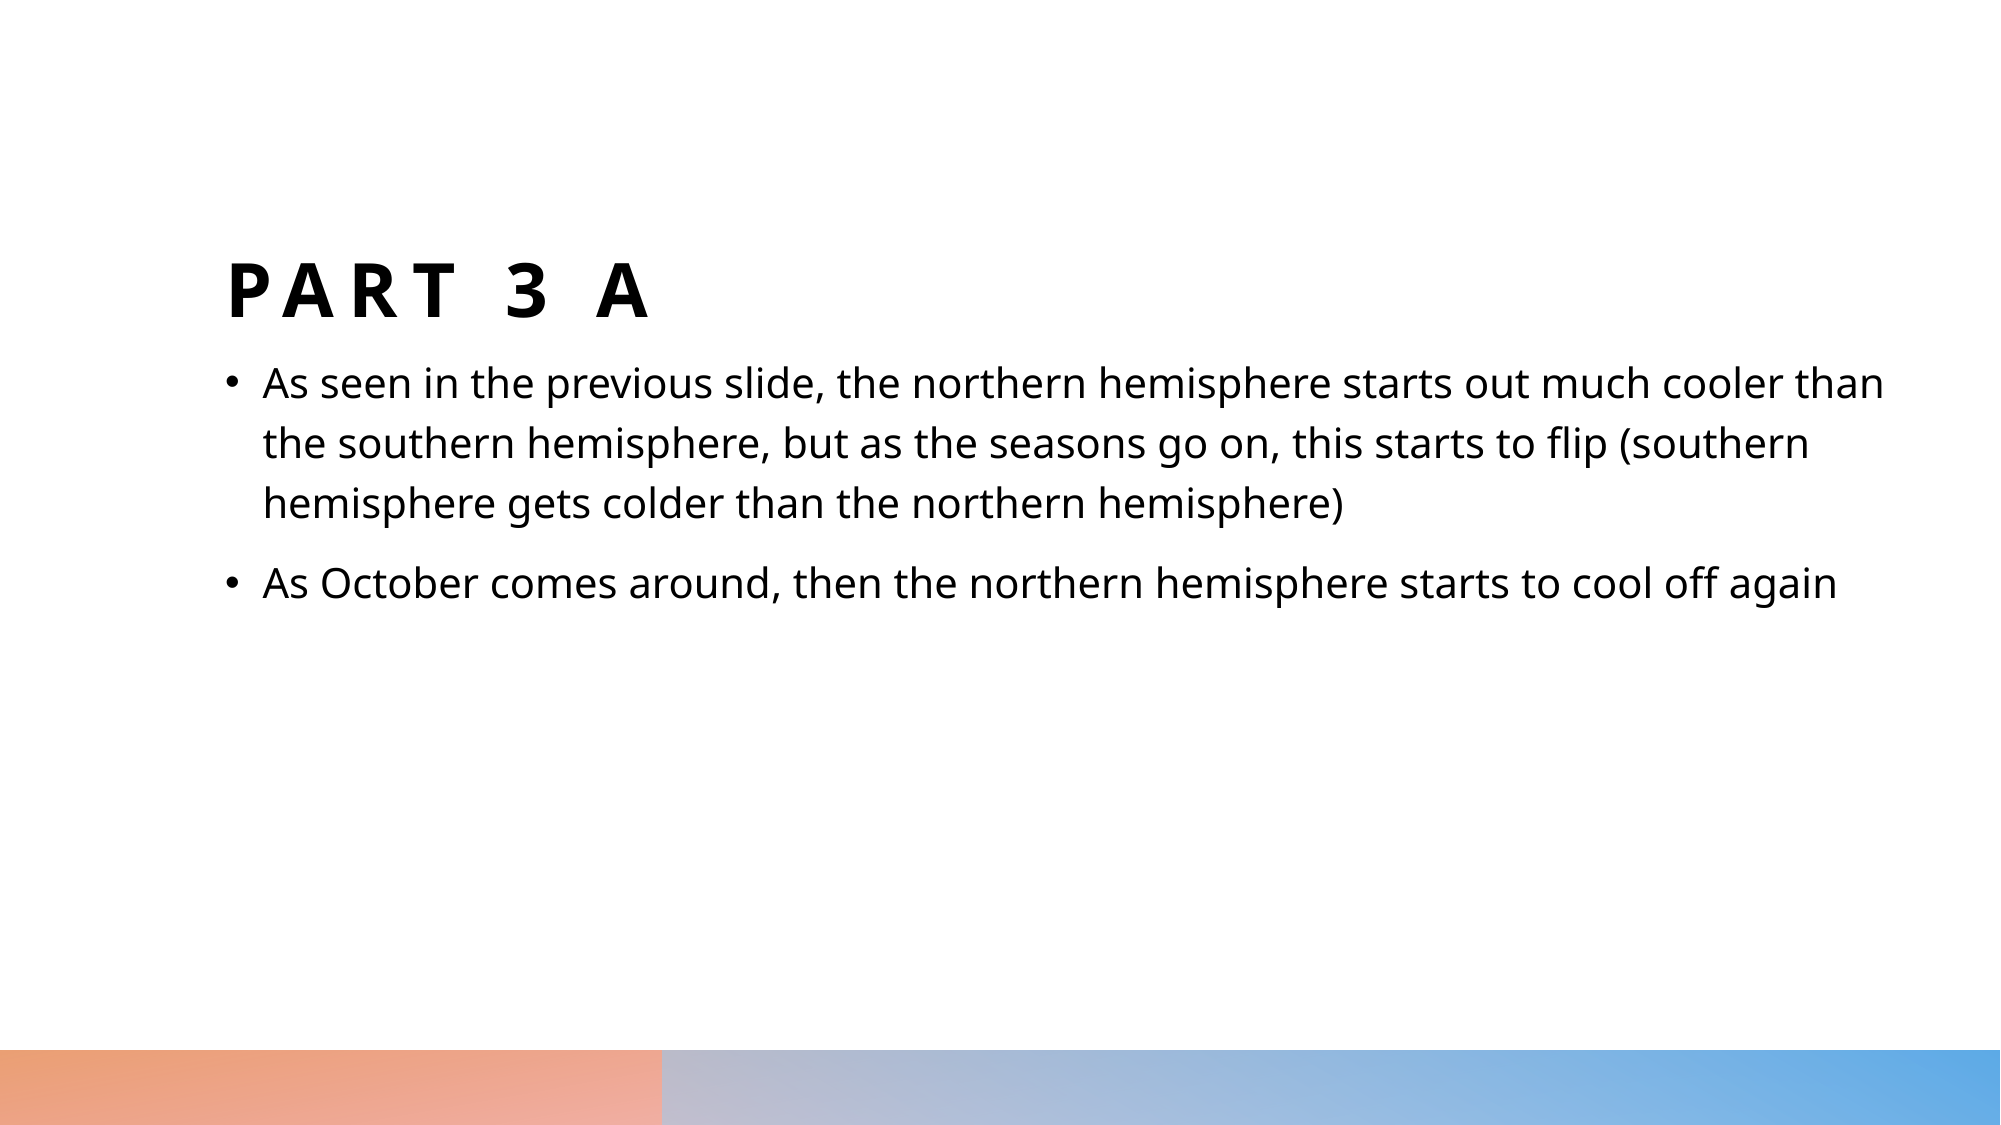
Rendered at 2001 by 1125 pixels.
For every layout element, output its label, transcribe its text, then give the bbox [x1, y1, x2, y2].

list As seen in the previous slide, the northern hemisphere starts out much cooler than the southern hemisphere, but as the seasons go on, this starts to flip (southern hemisphere gets colder than the northern hemisphere) As October comes around, then the northern hemisphere starts to cool off again [225, 346, 1905, 996]
title Part 3 a [225, 130, 1905, 333]
